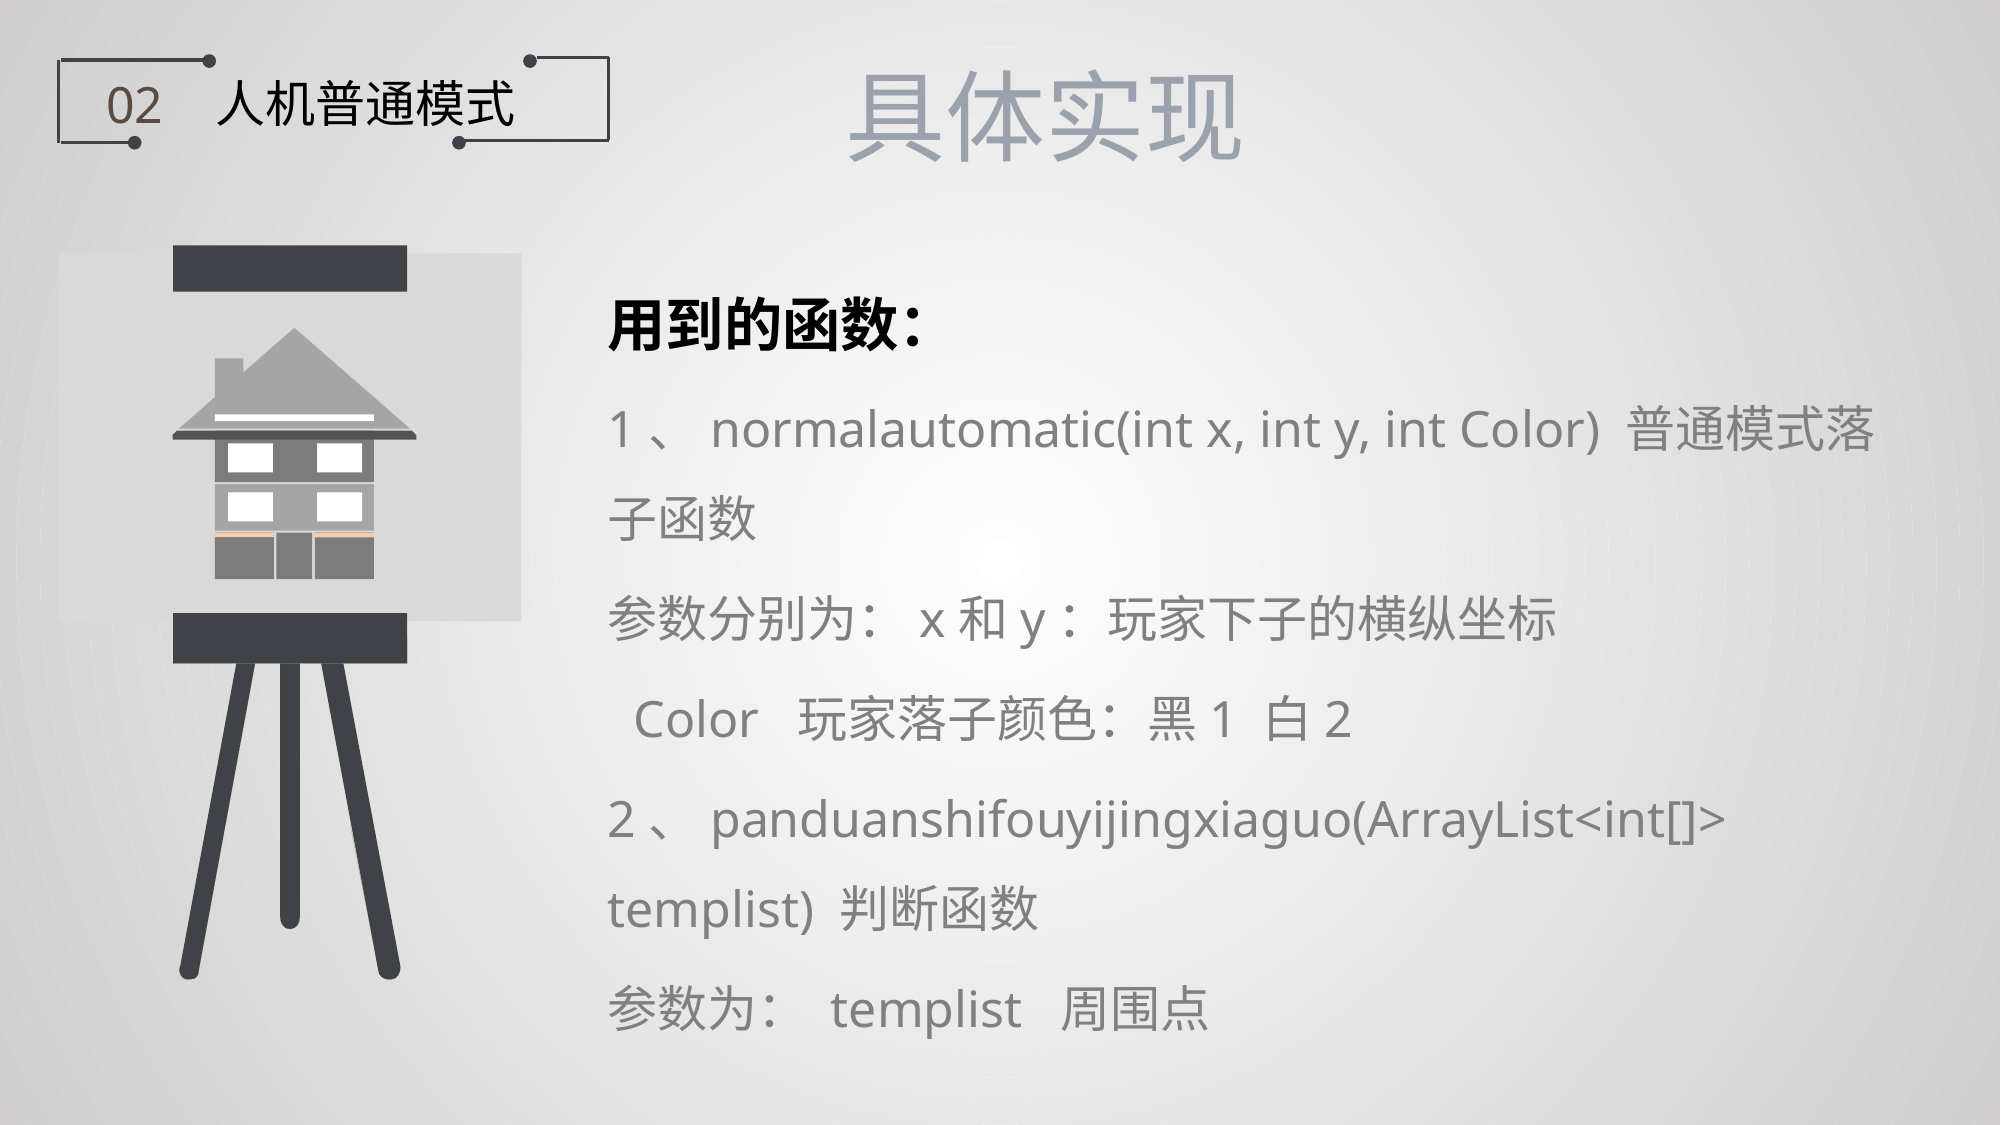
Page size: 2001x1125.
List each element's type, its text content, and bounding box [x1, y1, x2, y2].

text_box 具体实现 [776, 54, 1638, 175]
text_box 用到的函数： 1、normalautomatic(int x, int y, int Color) 普通模式落子函数 参数分别为：x和y：玩家下子的横纵坐标 Color 玩家落子颜色：黑1 白2 2、panduanshifouyijingxiaguo(ArrayList<int[]> templist) 判断函数 参数为： templist 周围点 [587, 242, 1900, 1059]
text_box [58, 245, 522, 980]
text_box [58, 54, 609, 150]
